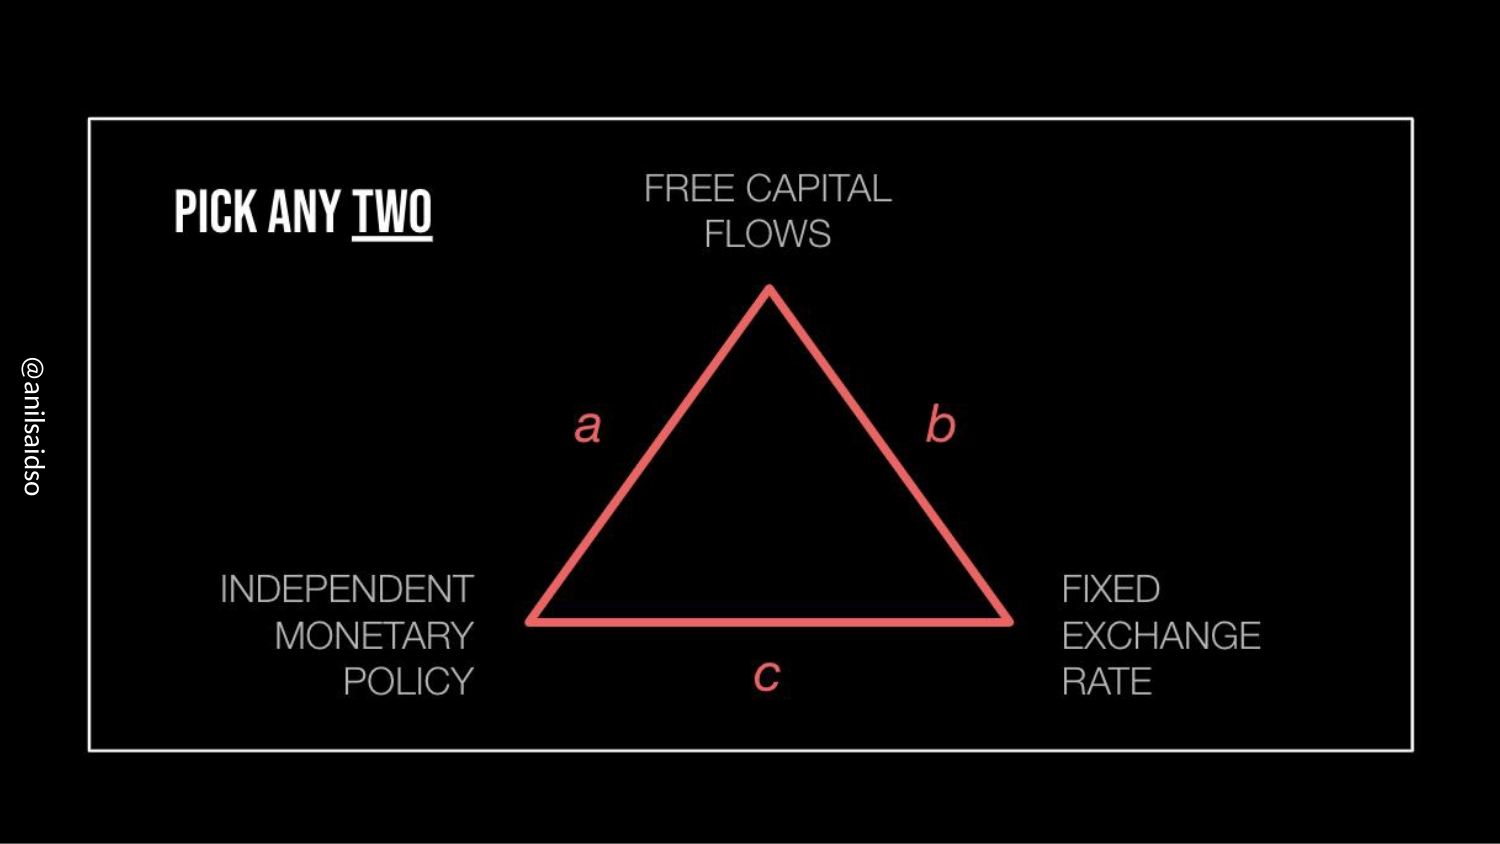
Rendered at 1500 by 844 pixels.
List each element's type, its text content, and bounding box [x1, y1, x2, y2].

text_box @anilsaidso [13, 352, 54, 504]
picture [61, 88, 1439, 777]
